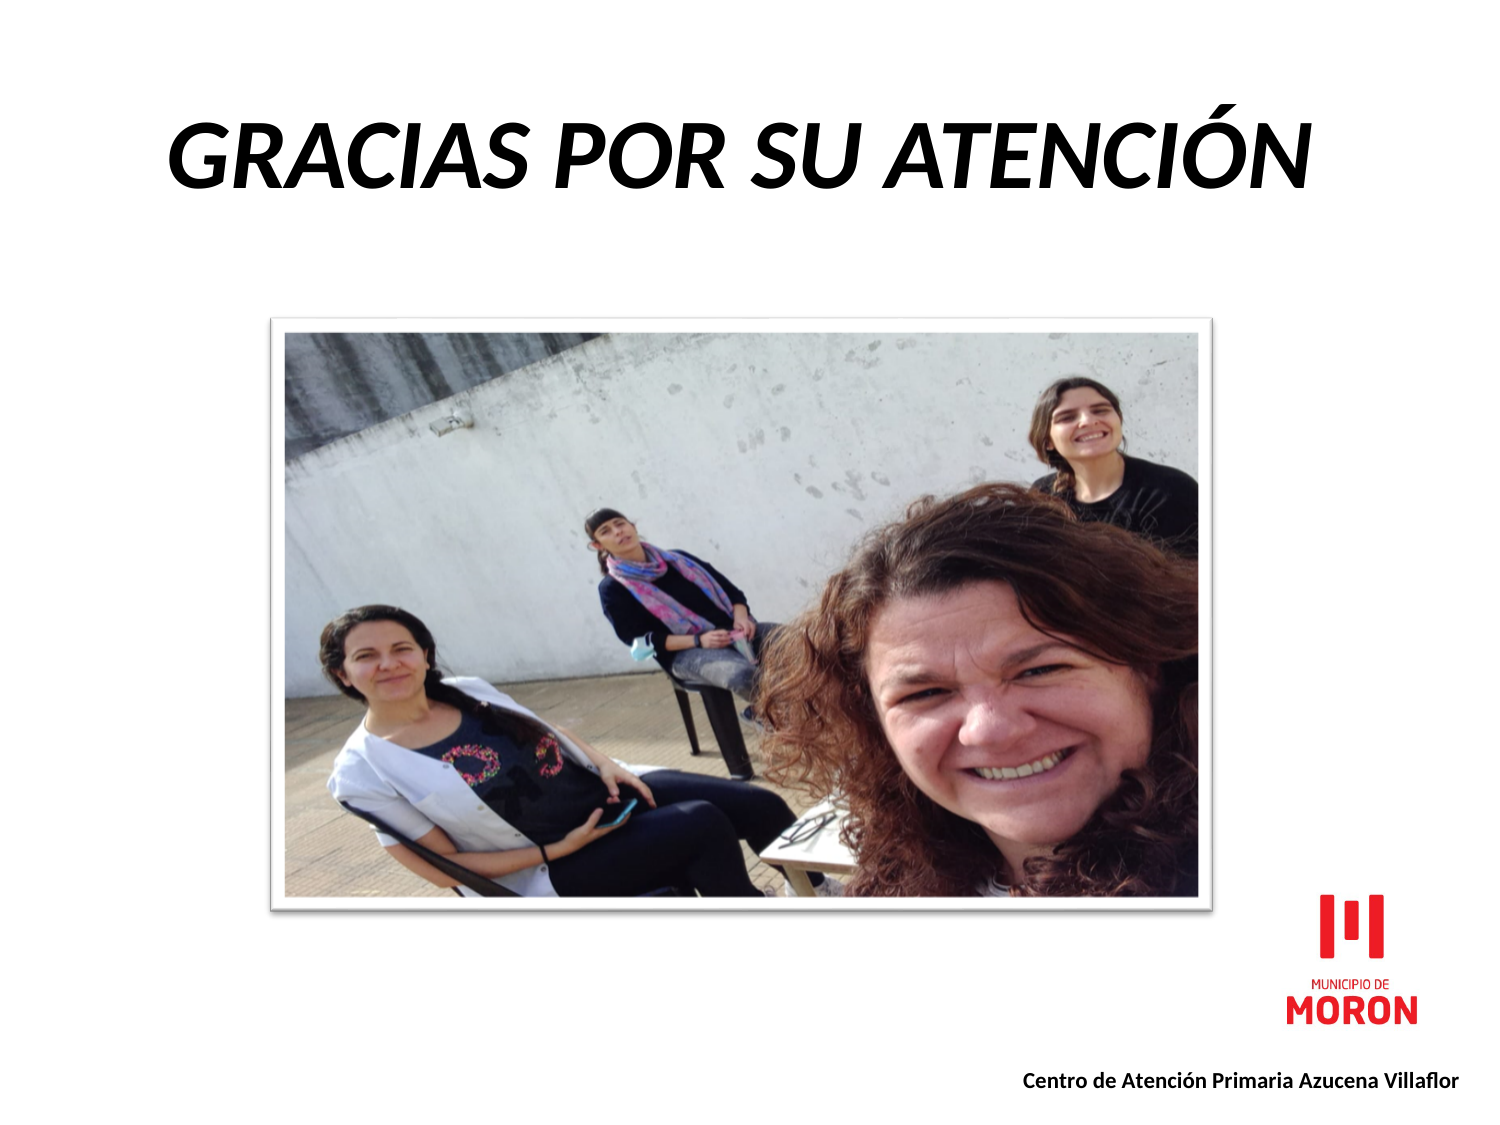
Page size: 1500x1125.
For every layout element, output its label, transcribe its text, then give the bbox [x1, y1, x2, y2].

picture [1259, 883, 1441, 1051]
text_box Centro de Atención Primaria Azucena Villaflor [995, 1050, 1488, 1106]
picture [259, 309, 1223, 925]
title GRACIAS POR SU ATENCIÓN [65, 35, 1416, 383]
